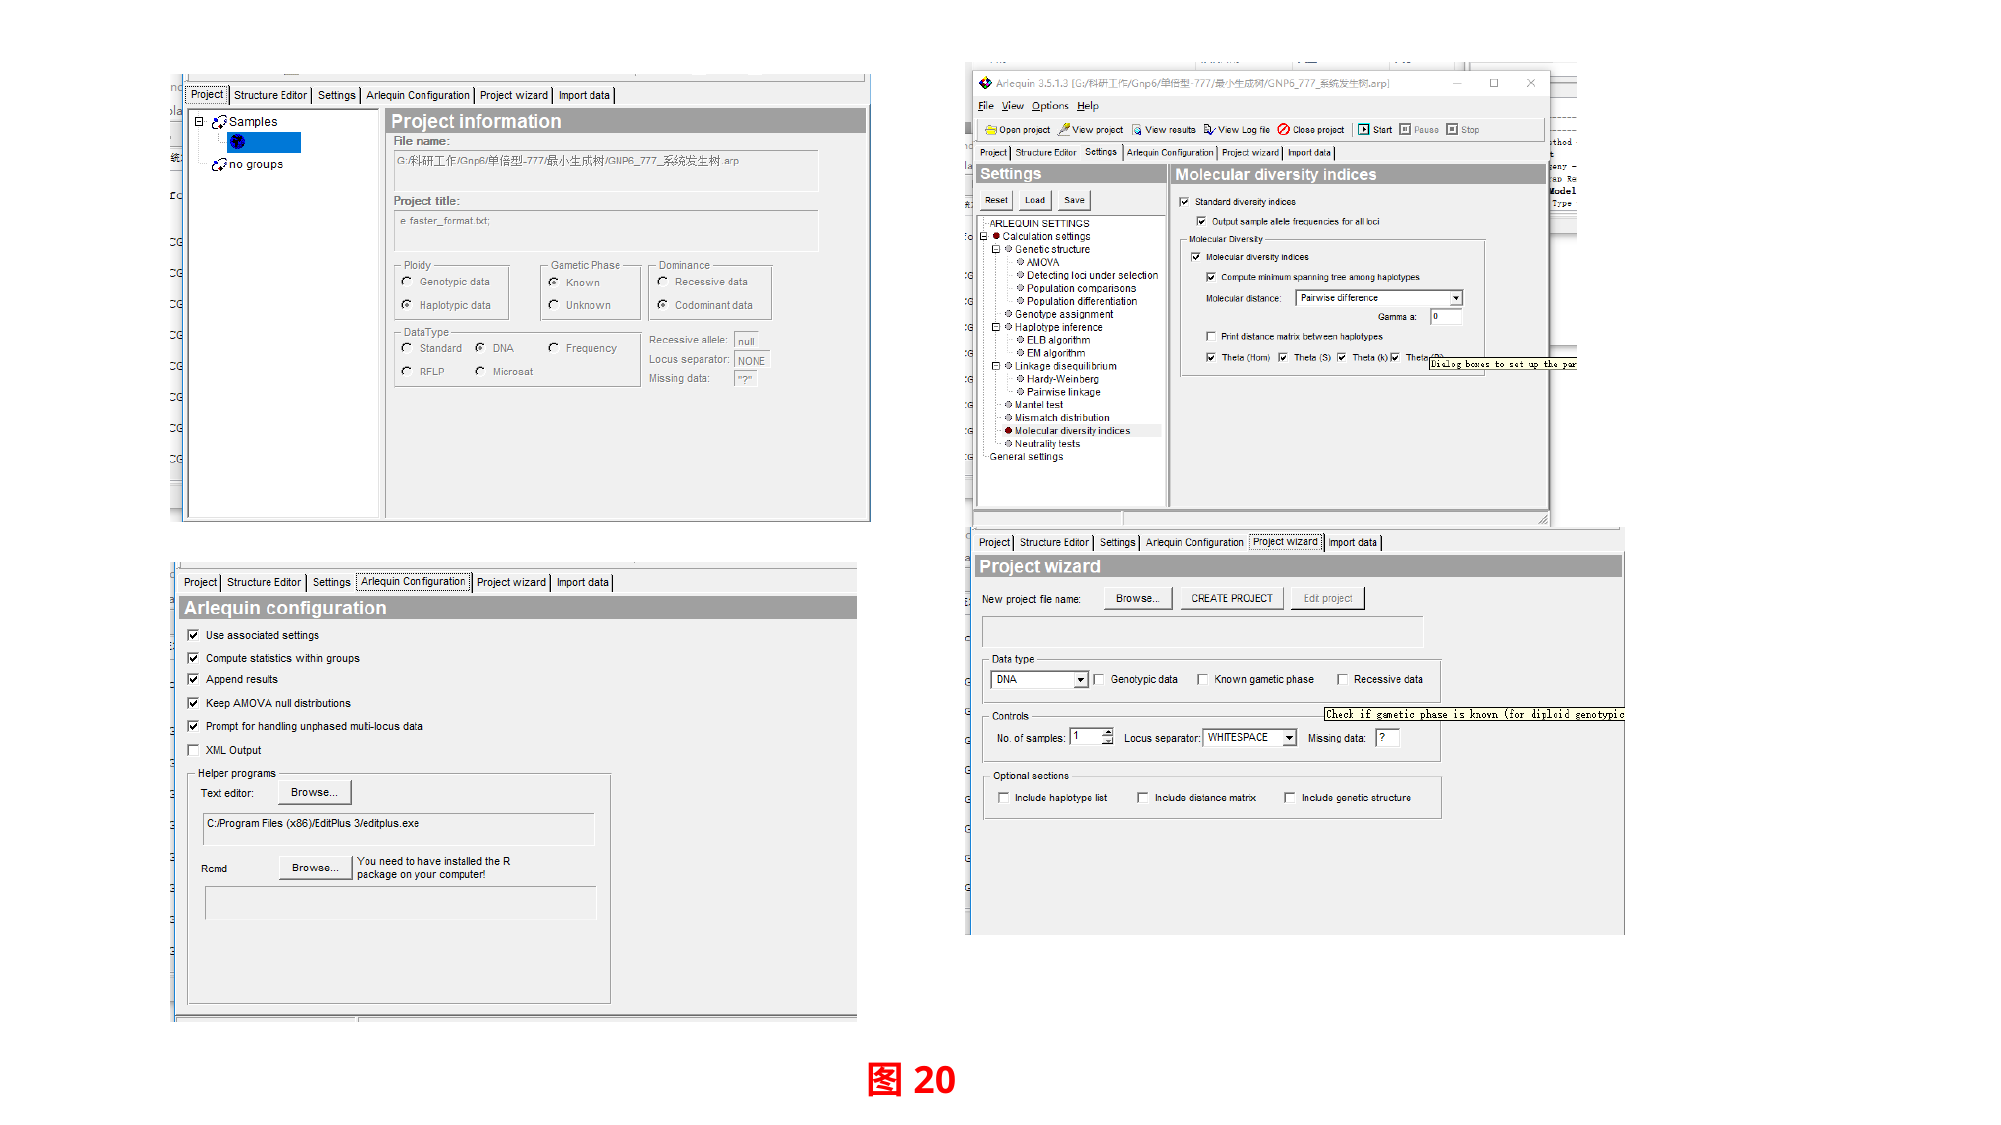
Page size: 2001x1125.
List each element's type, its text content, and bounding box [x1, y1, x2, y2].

picture [170, 562, 857, 1022]
picture [170, 74, 871, 522]
picture [964, 62, 1625, 936]
text_box 图20 [852, 1048, 971, 1108]
